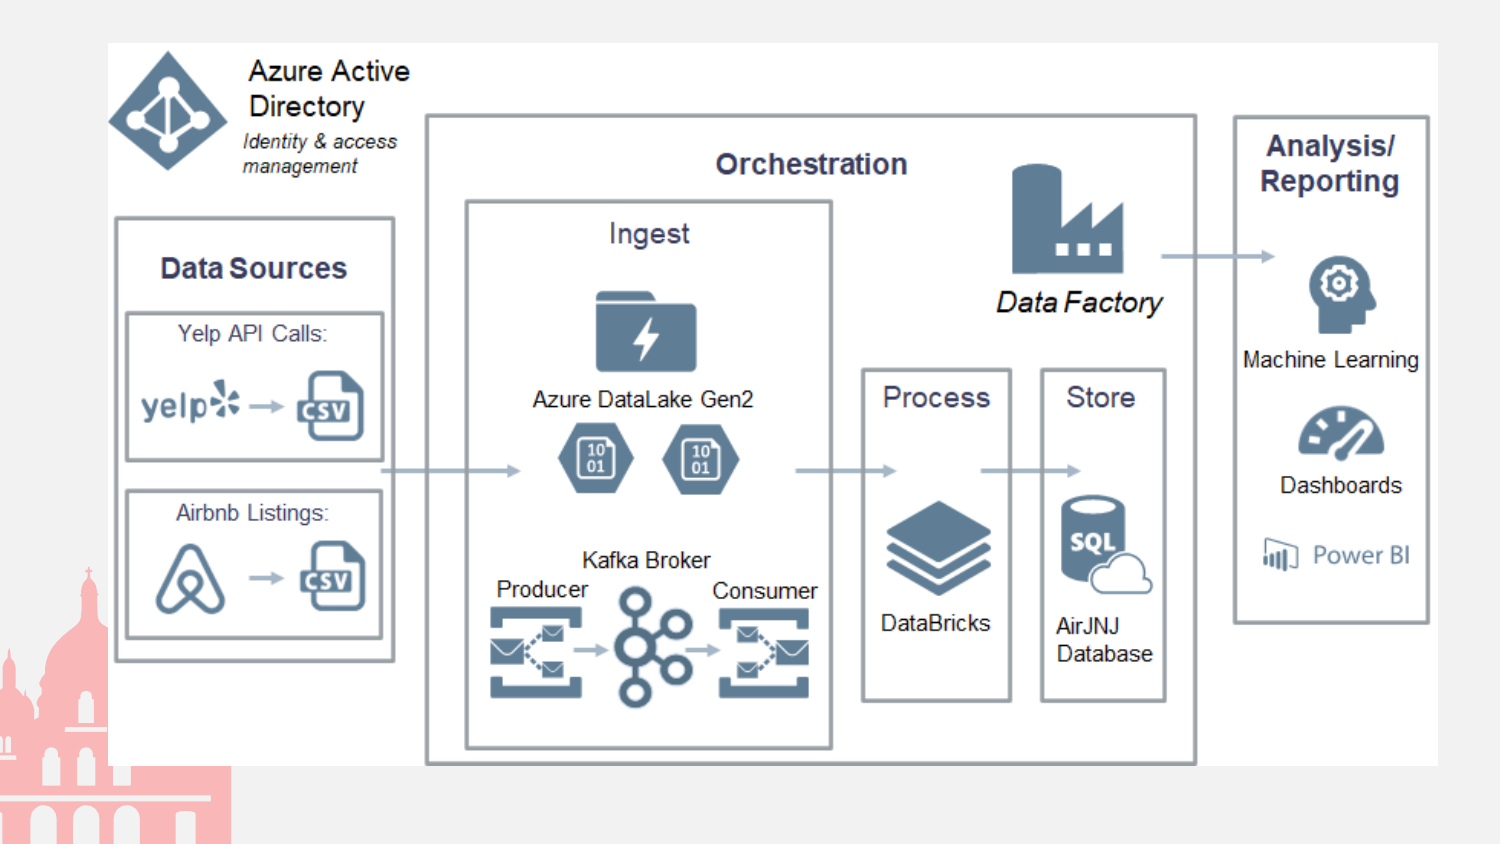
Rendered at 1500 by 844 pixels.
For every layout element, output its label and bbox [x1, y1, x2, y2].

picture [107, 42, 1438, 766]
